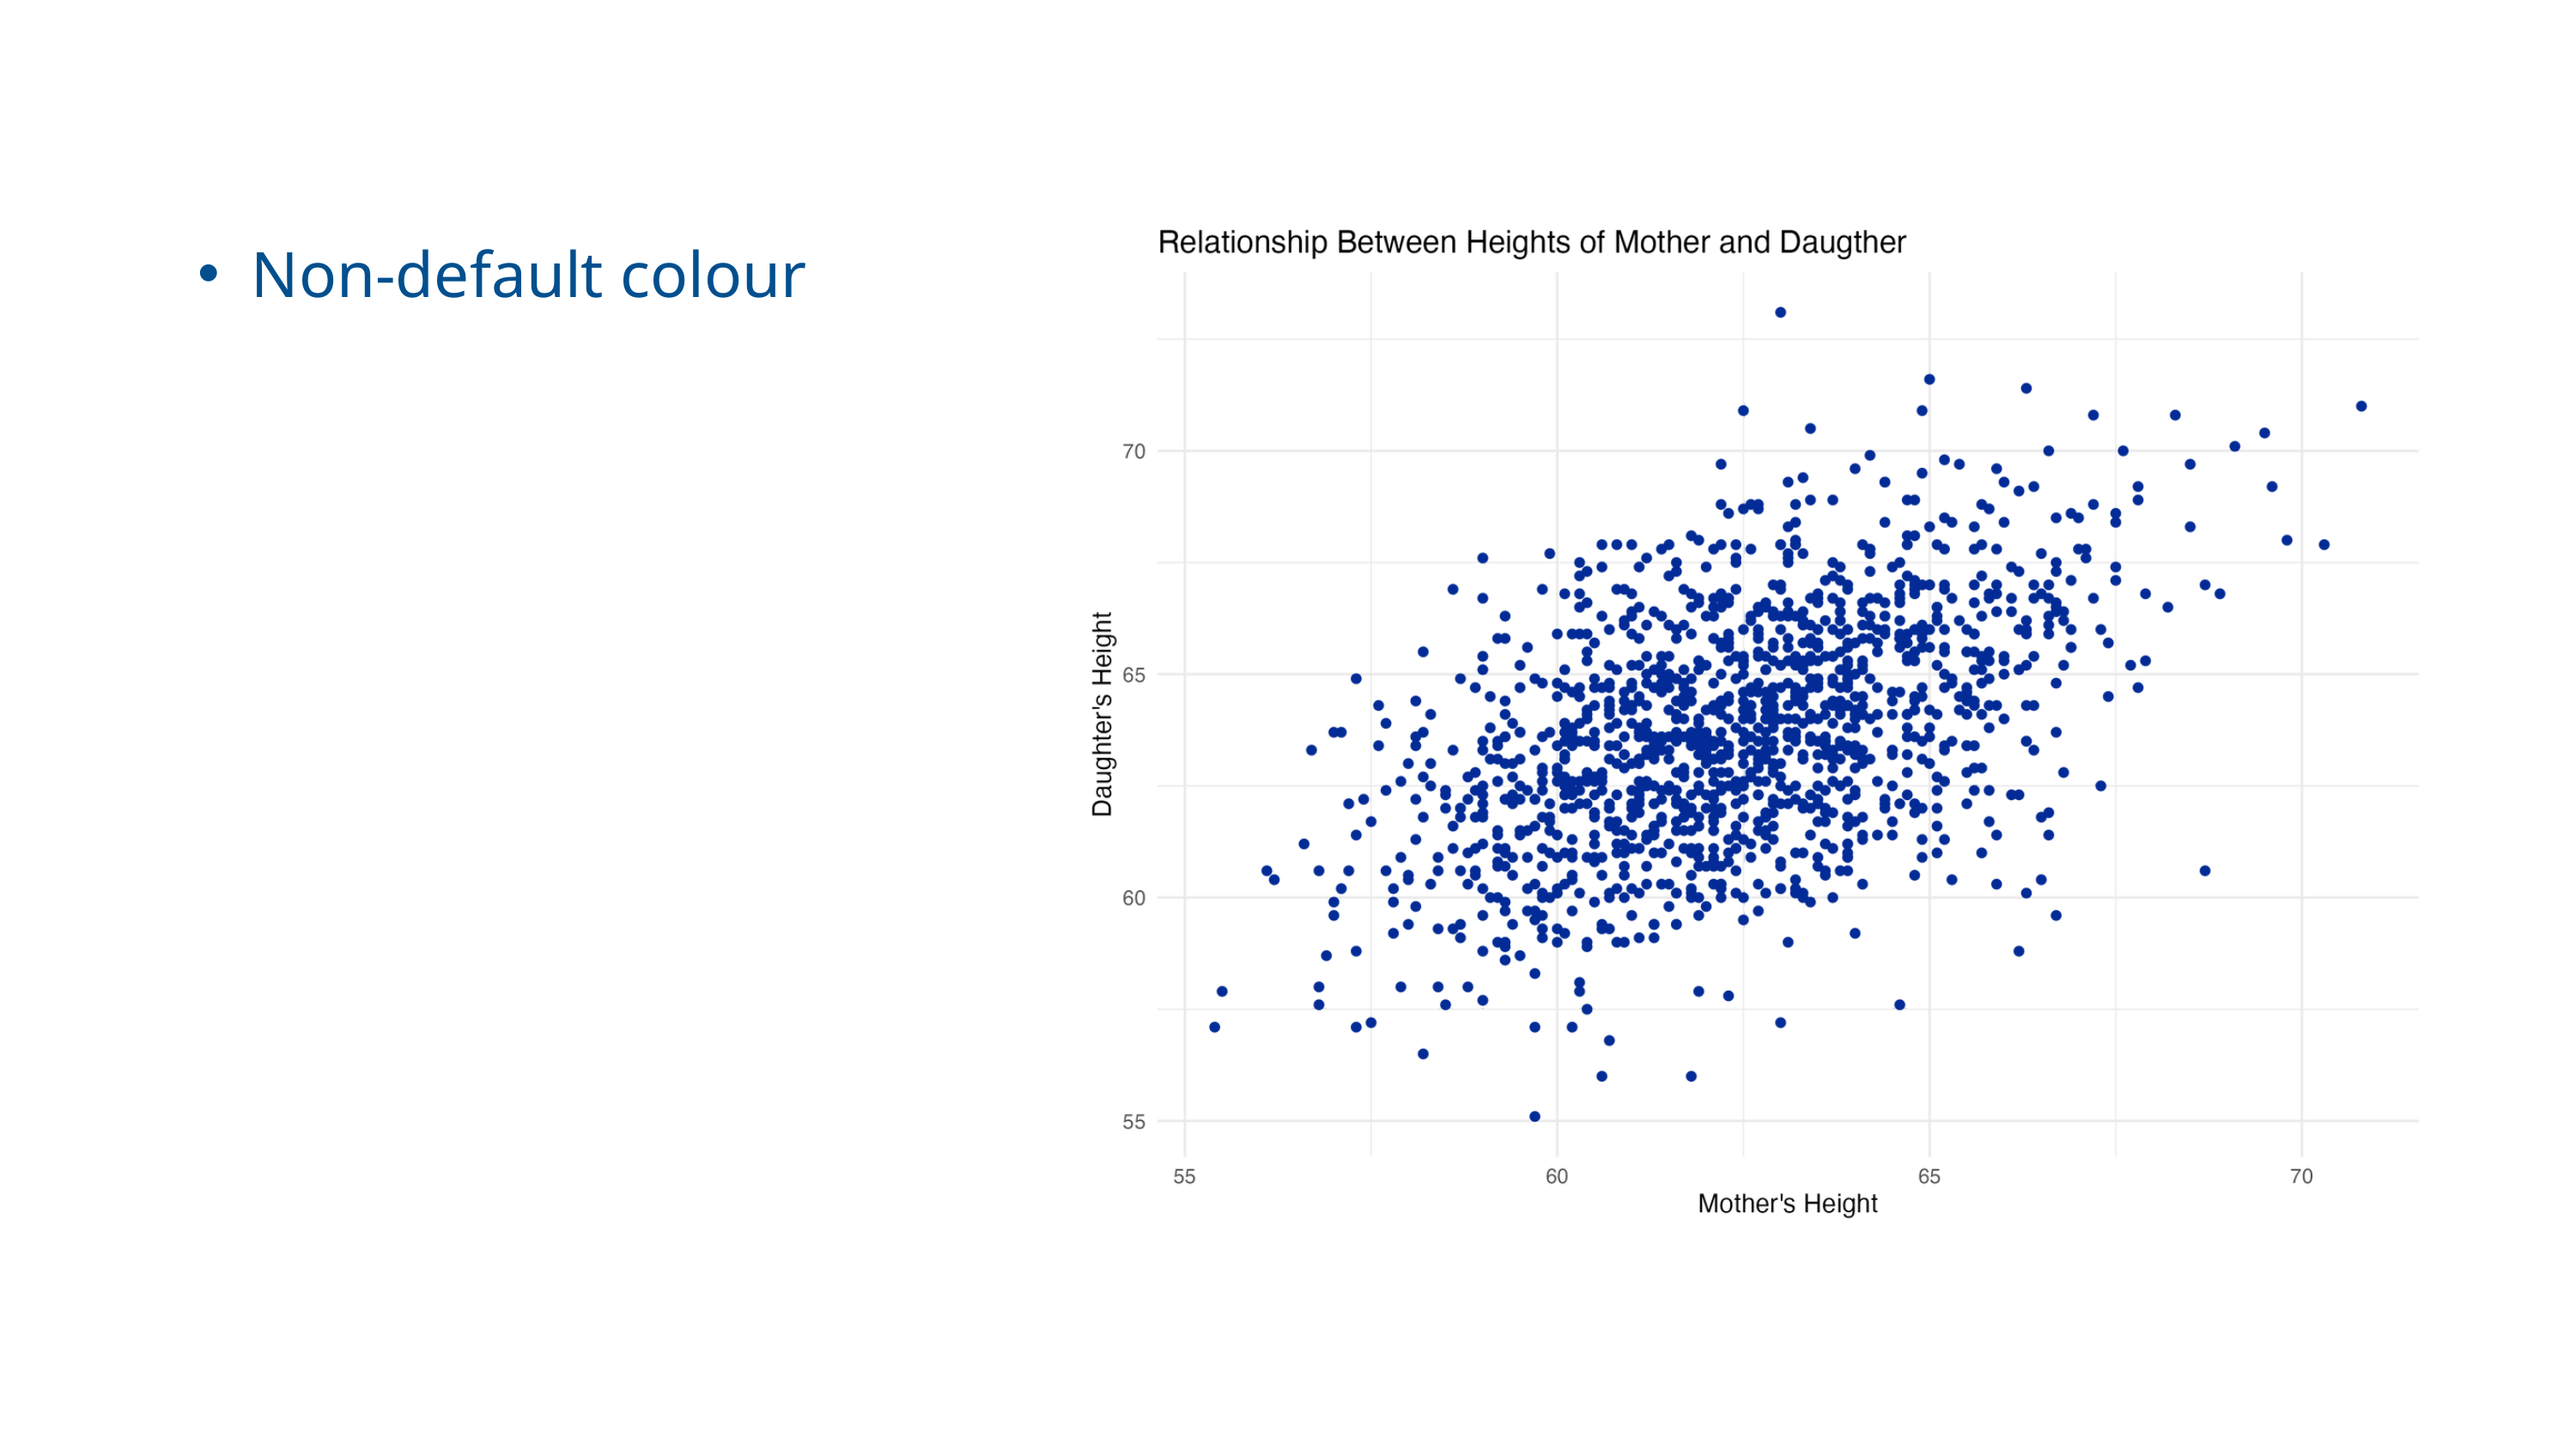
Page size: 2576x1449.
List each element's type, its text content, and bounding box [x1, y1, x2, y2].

text_box Non-default colour [144, 176, 1024, 311]
text_box [1079, 217, 2432, 1231]
